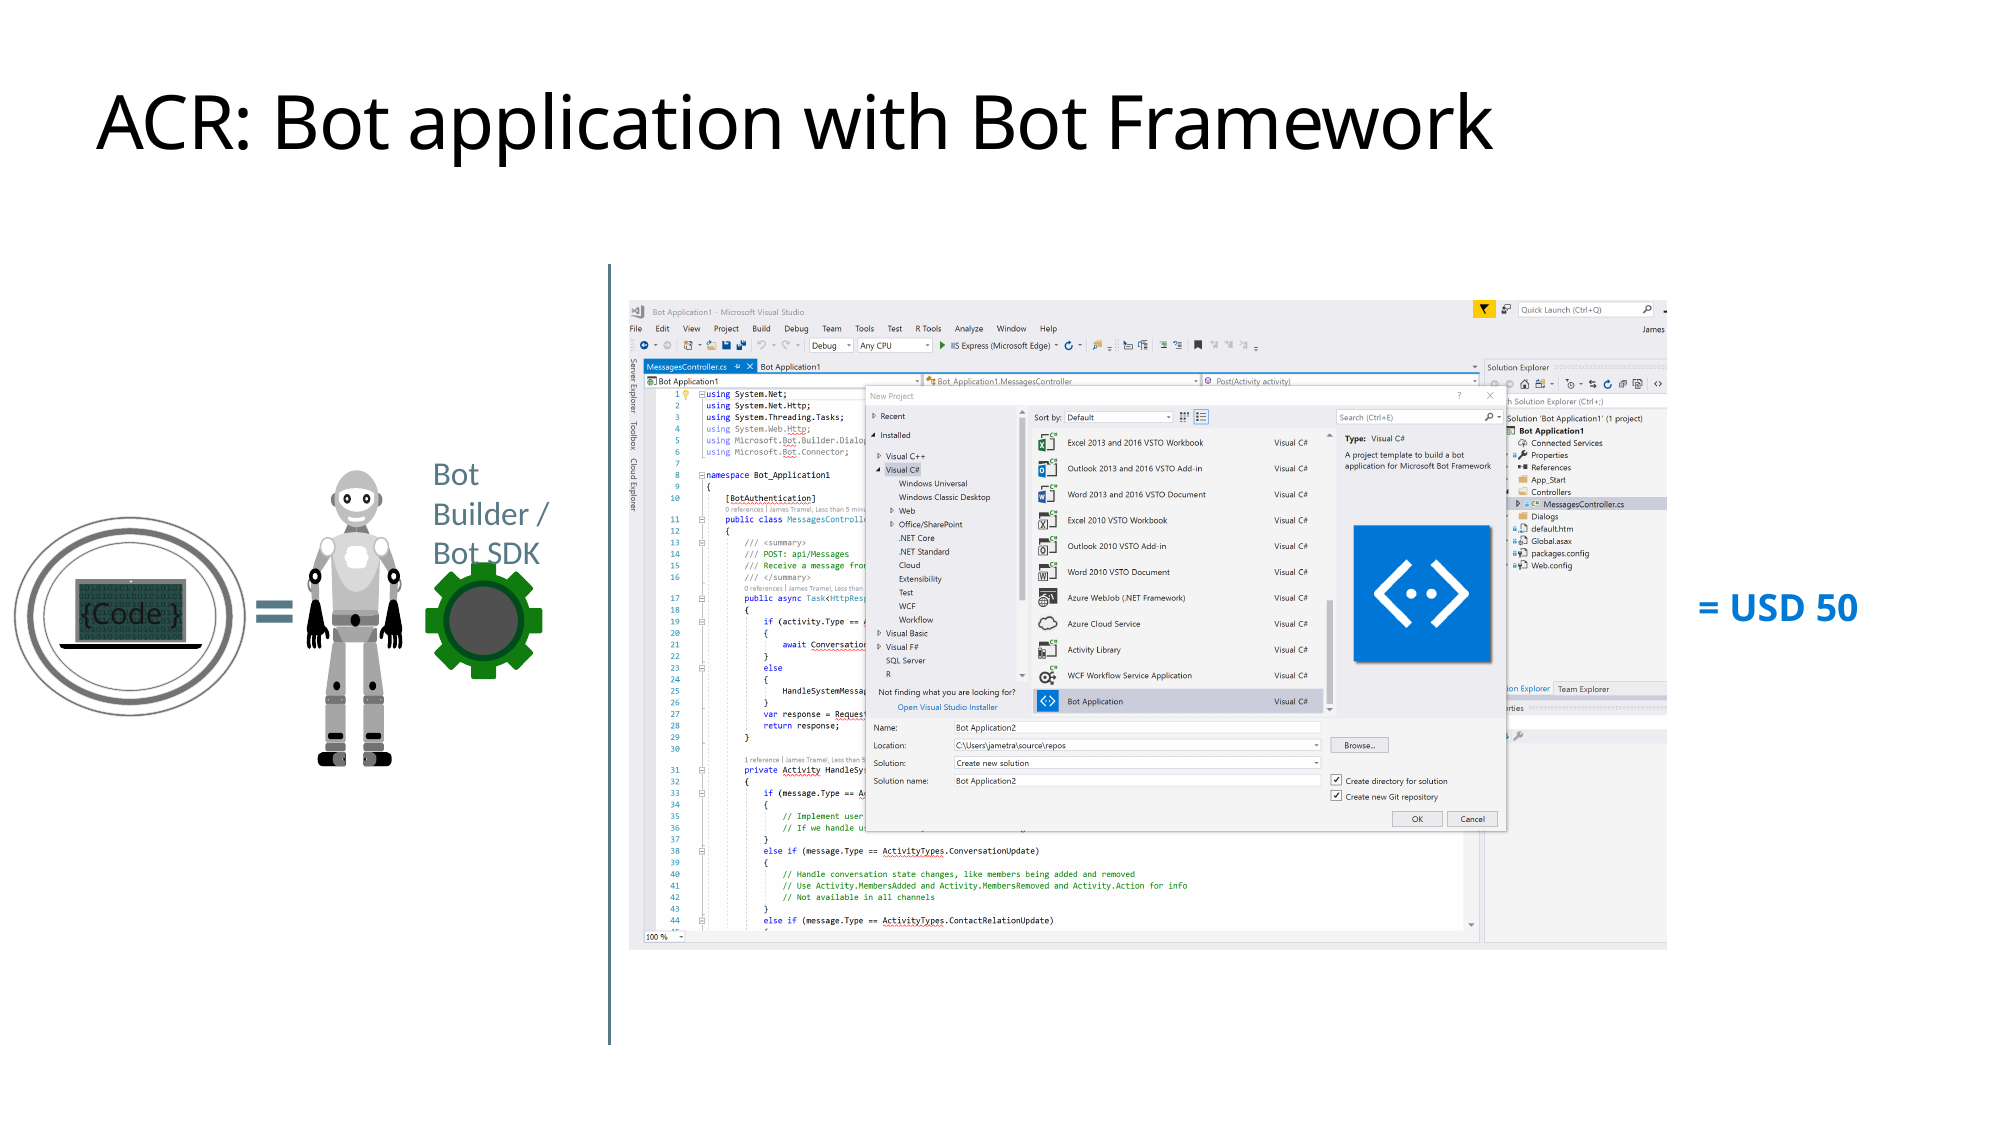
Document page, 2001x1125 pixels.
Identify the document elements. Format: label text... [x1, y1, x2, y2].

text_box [424, 562, 543, 680]
text_box Bot Builder / Bot SDK [417, 481, 608, 542]
text_box = [247, 578, 305, 639]
title ACR: Bot application with Bot Framework [96, 75, 1904, 166]
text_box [305, 470, 404, 767]
picture [628, 300, 1667, 950]
text_box = USD 50 [1668, 568, 1899, 651]
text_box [13, 516, 247, 717]
